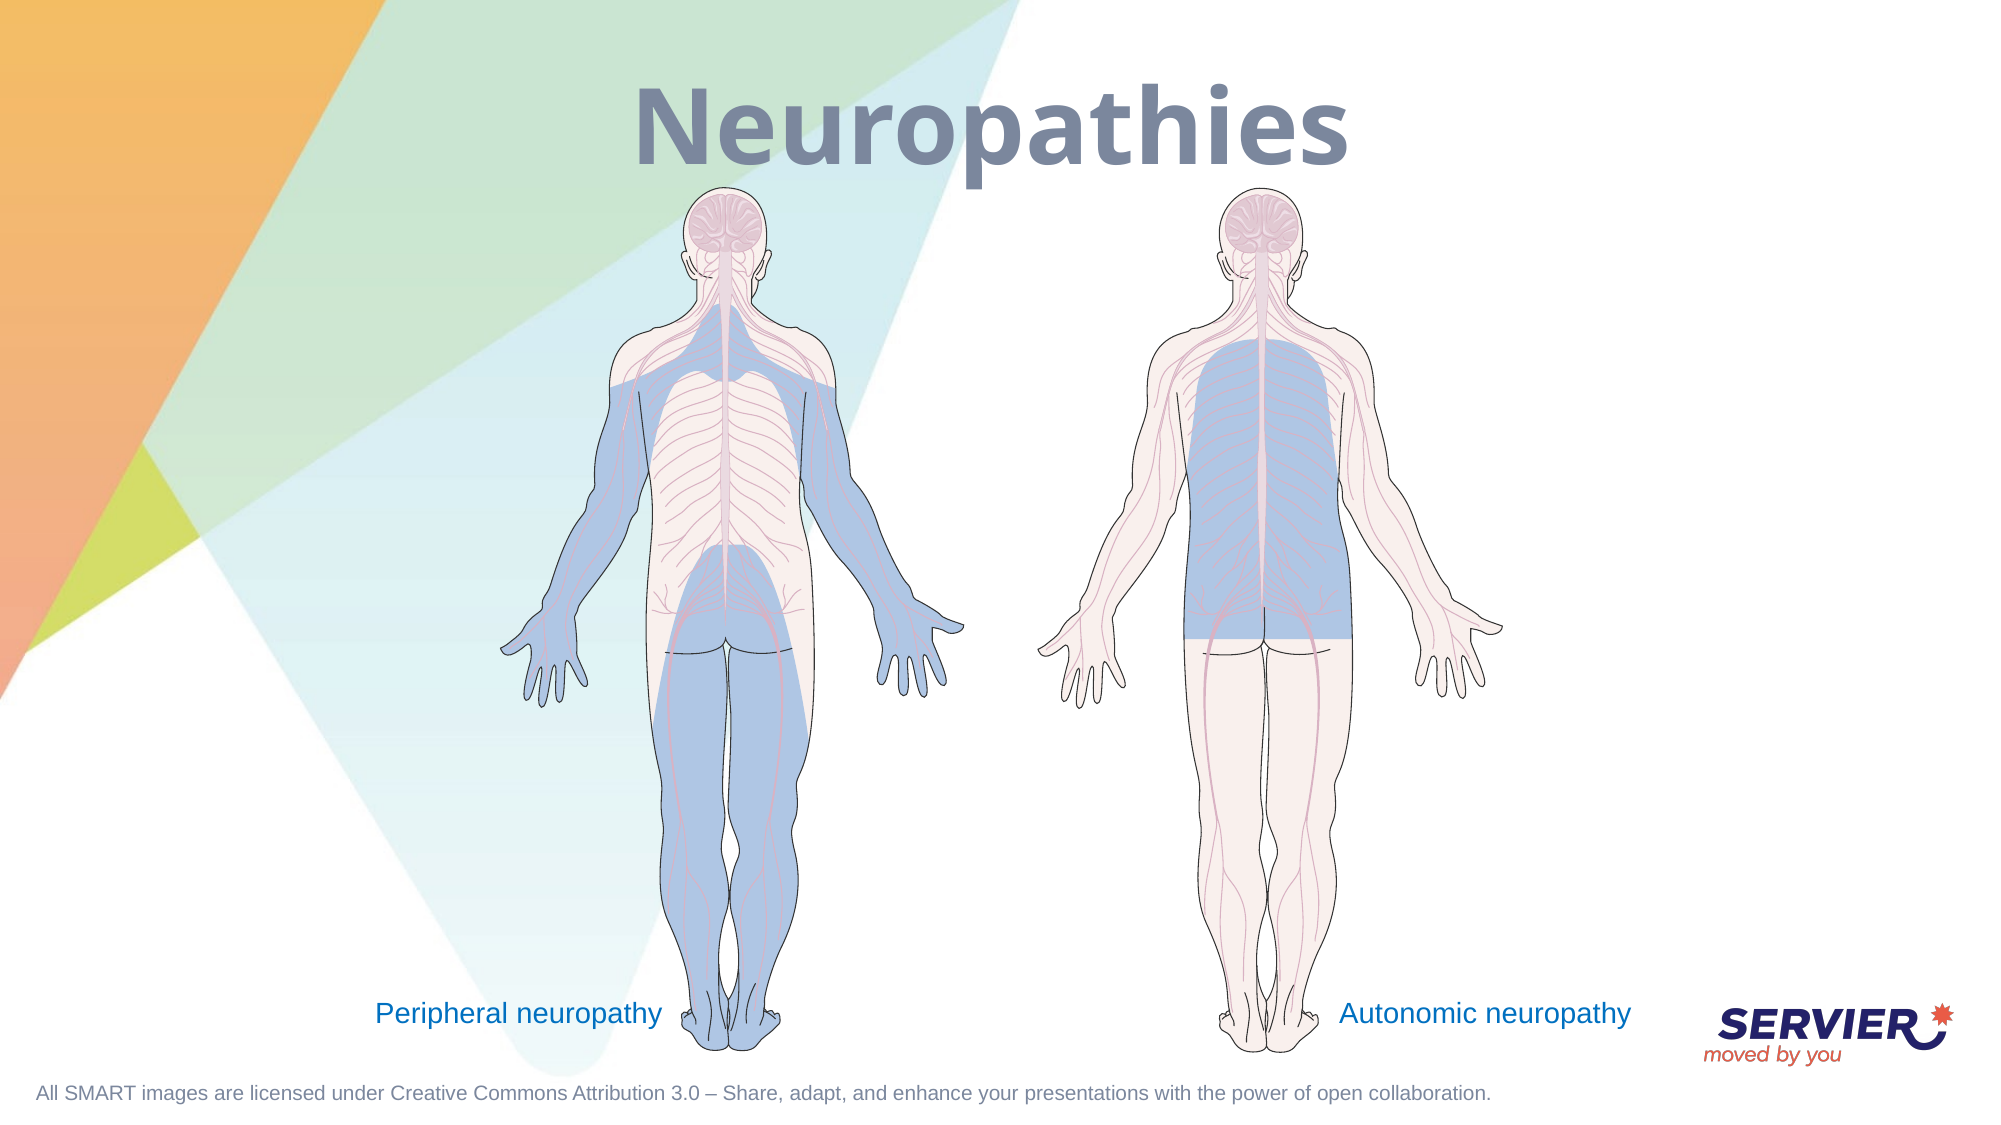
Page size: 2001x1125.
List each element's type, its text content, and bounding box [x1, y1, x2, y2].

text_box Peripheral neuropathy [360, 987, 495, 1038]
picture [0, 0, 2001, 1125]
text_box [500, 187, 965, 1051]
text_box Autonomic neuropathy [1508, 987, 1647, 1038]
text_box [1037, 188, 1503, 1053]
title Neuropathies [54, 12, 1926, 232]
